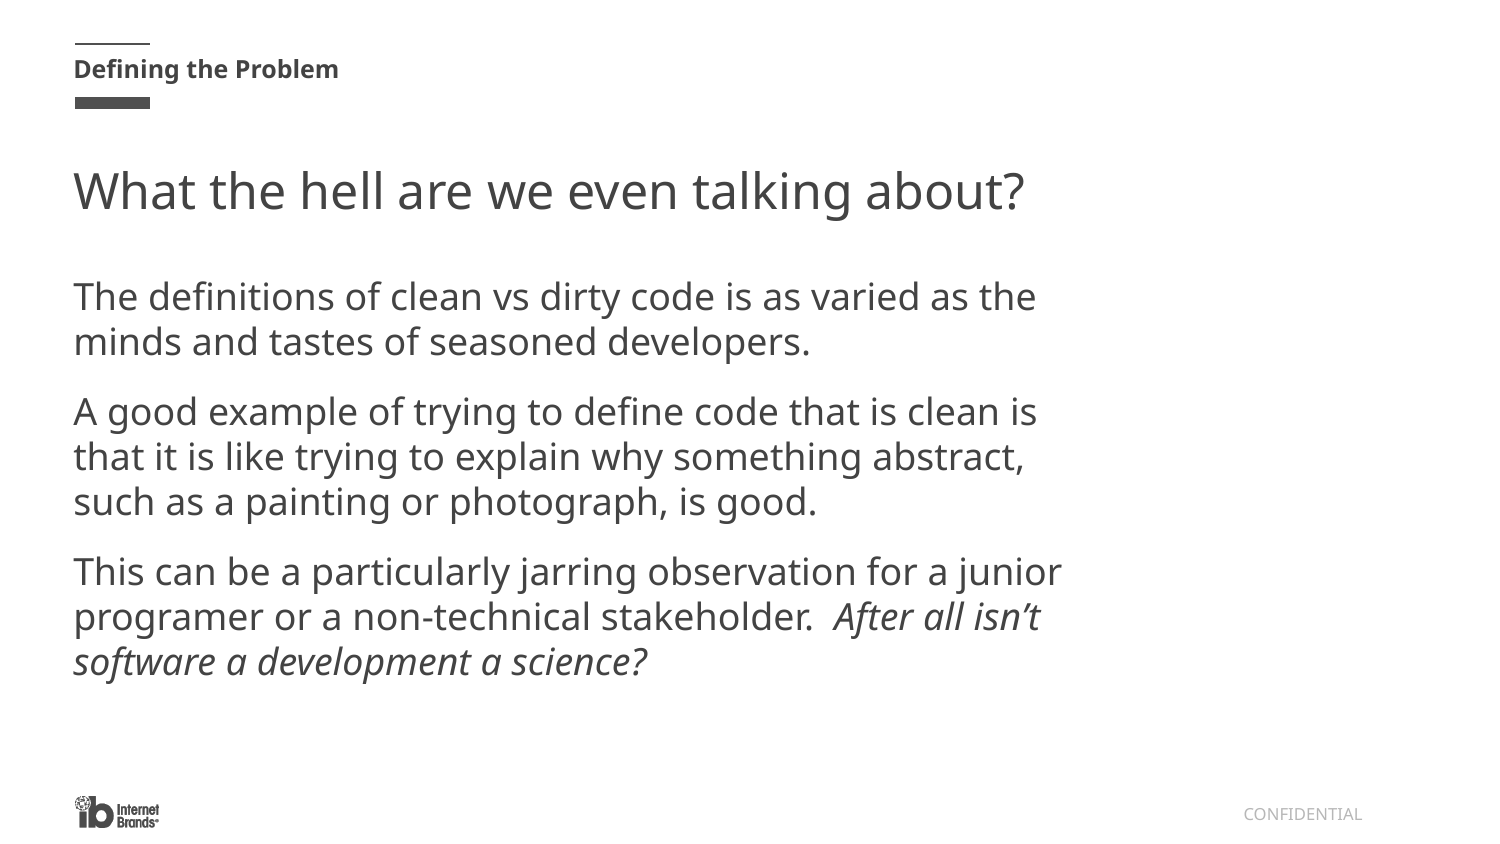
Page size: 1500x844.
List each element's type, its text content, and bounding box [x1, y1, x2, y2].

subtitle Defining the Problem [58, 46, 1276, 91]
list The definitions of clean vs dirty code is as varied as the minds and tastes of seasoned developers. A good example of trying to define code that is clean is that it is like trying to explain why something abstract, such as a painting or photograph, is good. This can be a particularly jarring observation for a junior programer or a non-technical stakeholder. After all isn’t software a development a science? [58, 258, 1123, 754]
title What the hell are we even talking about? [58, 121, 1276, 259]
picture [75, 796, 159, 828]
